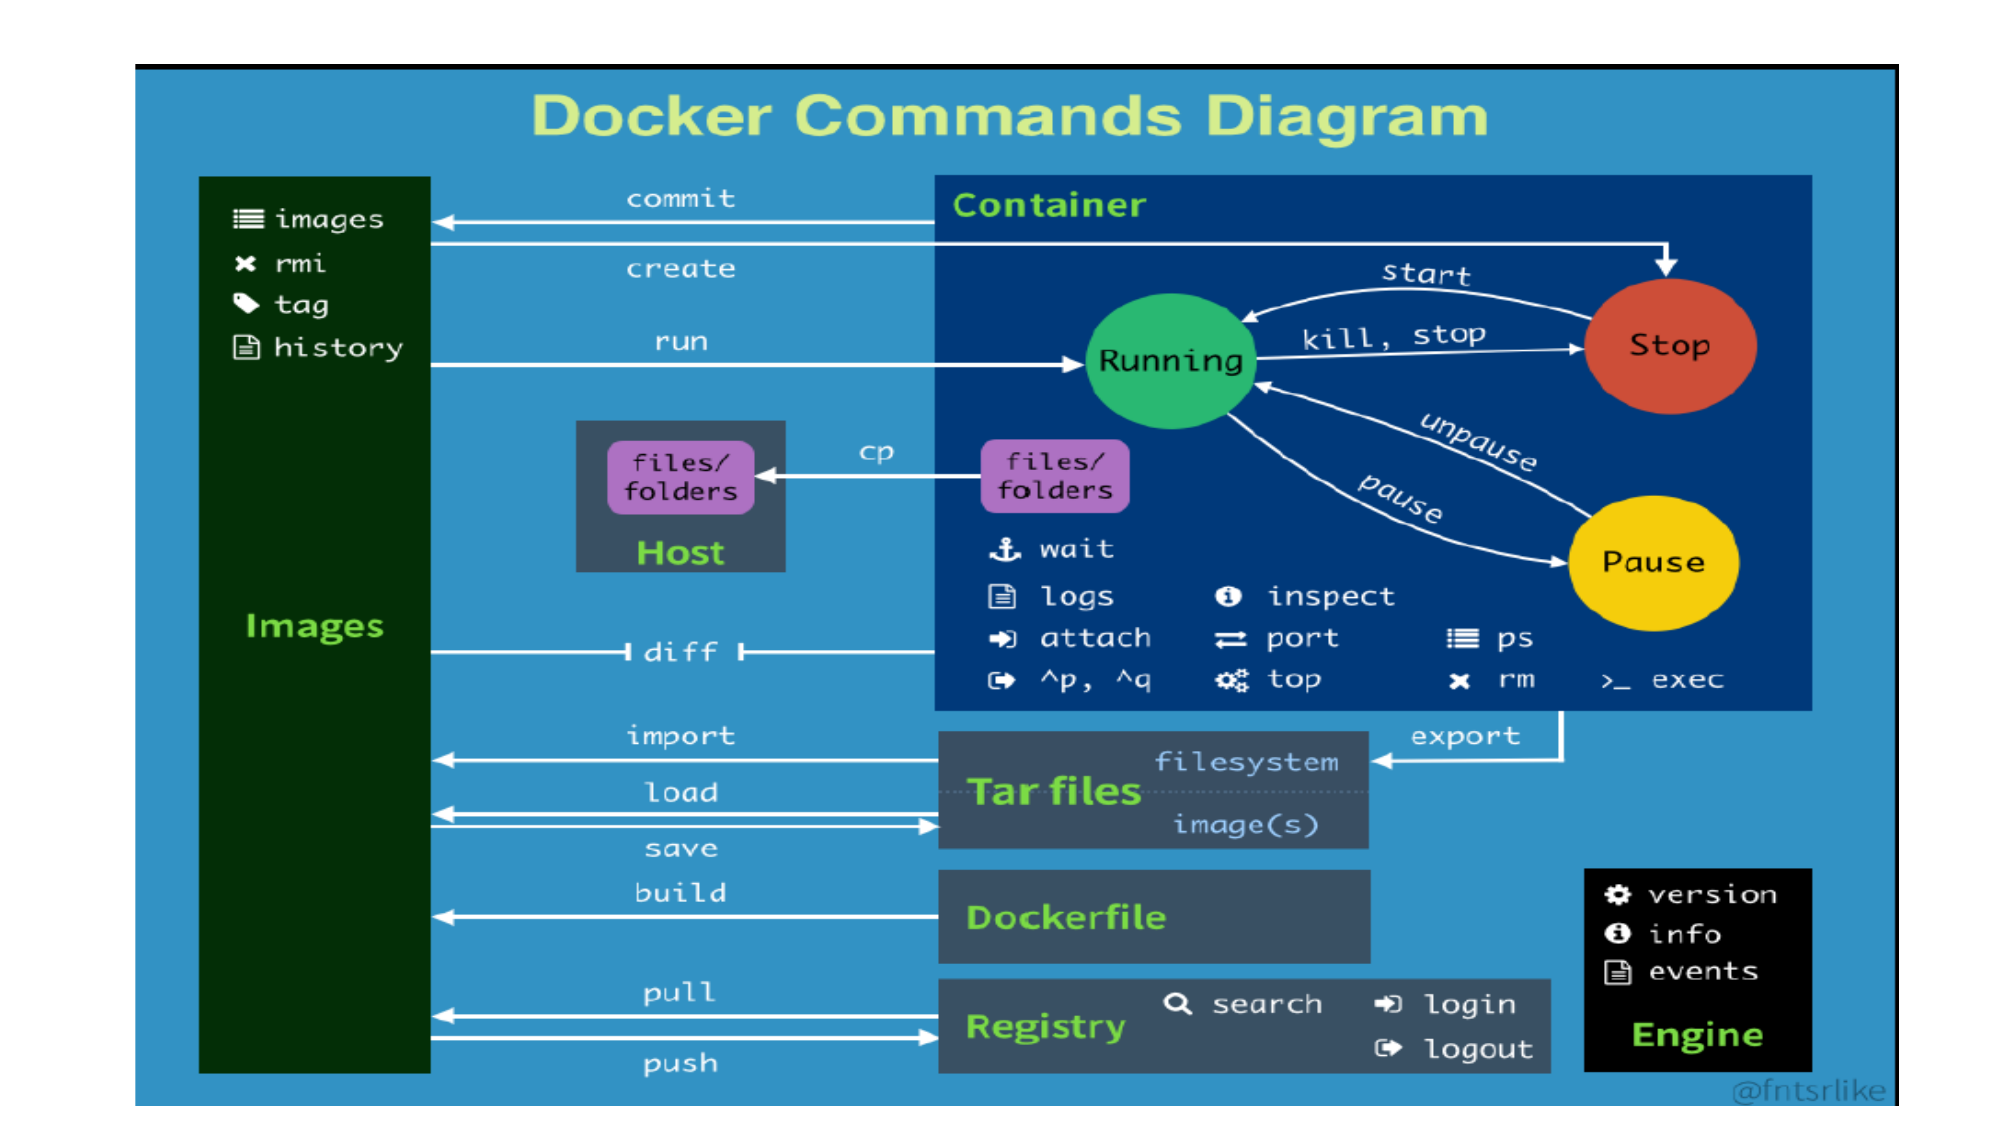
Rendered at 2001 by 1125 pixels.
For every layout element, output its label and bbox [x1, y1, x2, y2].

picture [135, 63, 1899, 1106]
